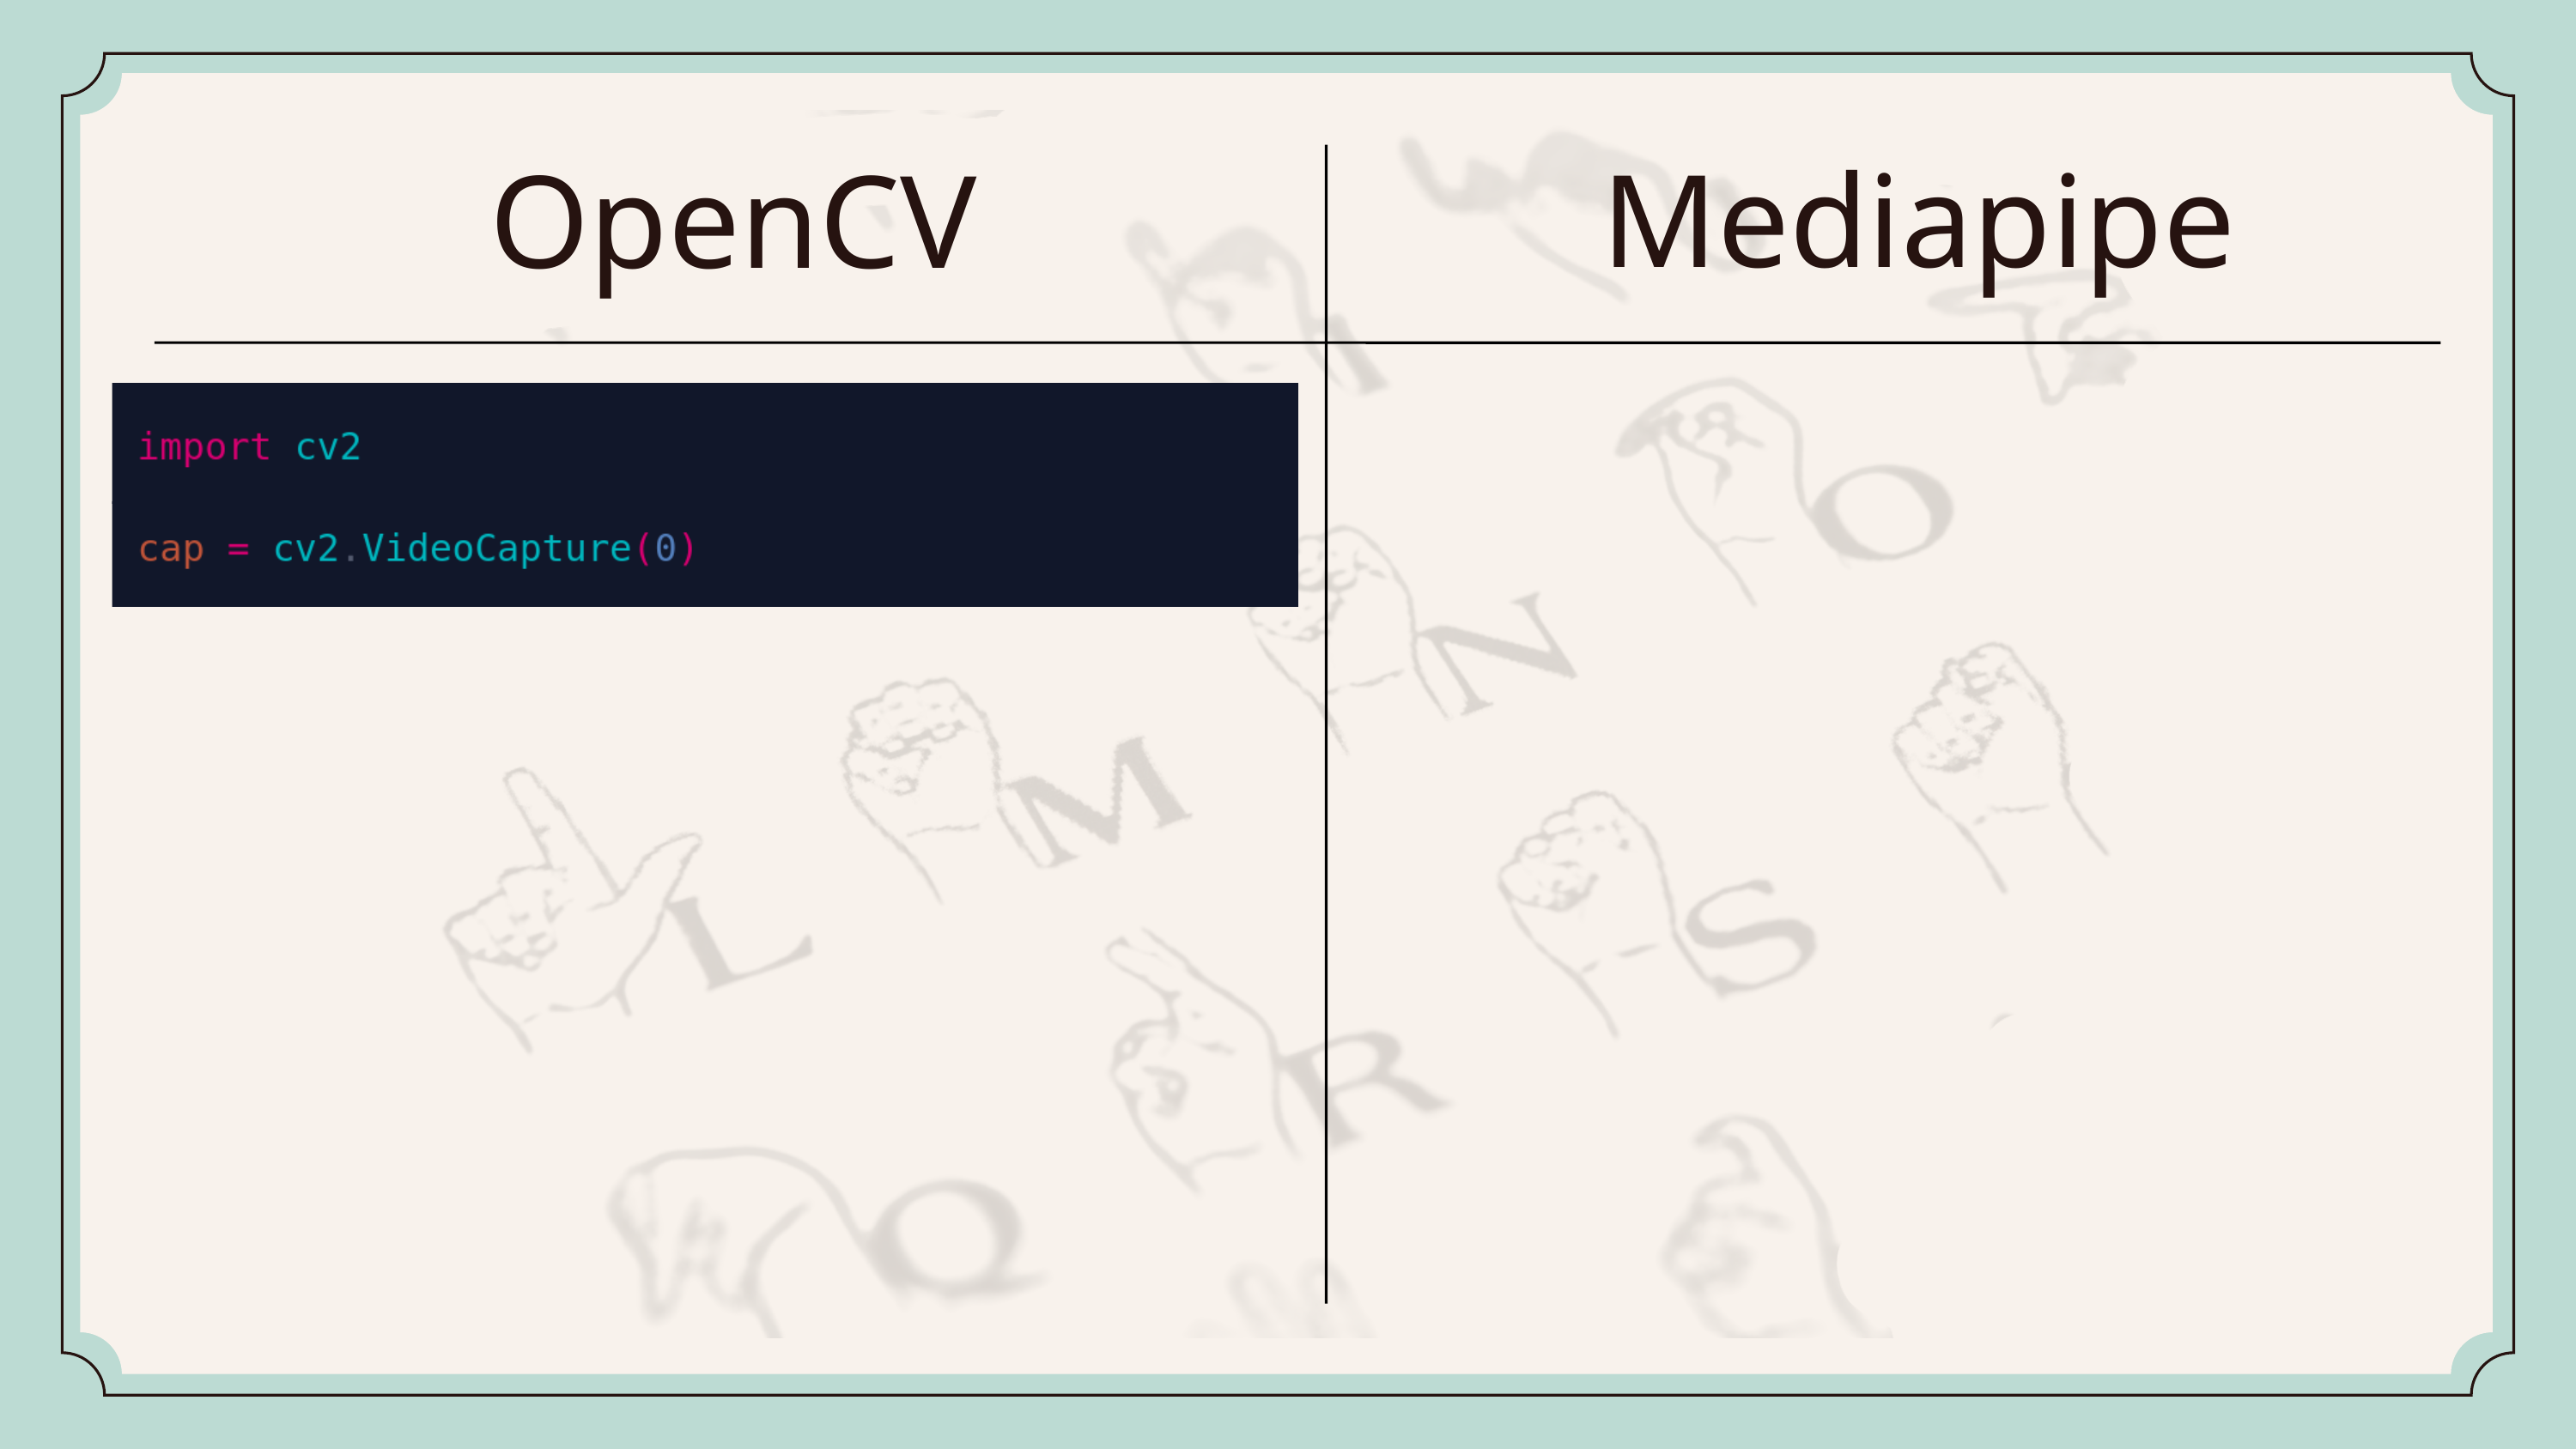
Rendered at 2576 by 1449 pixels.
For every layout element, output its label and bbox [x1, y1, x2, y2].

text_box [62, 53, 2514, 1396]
